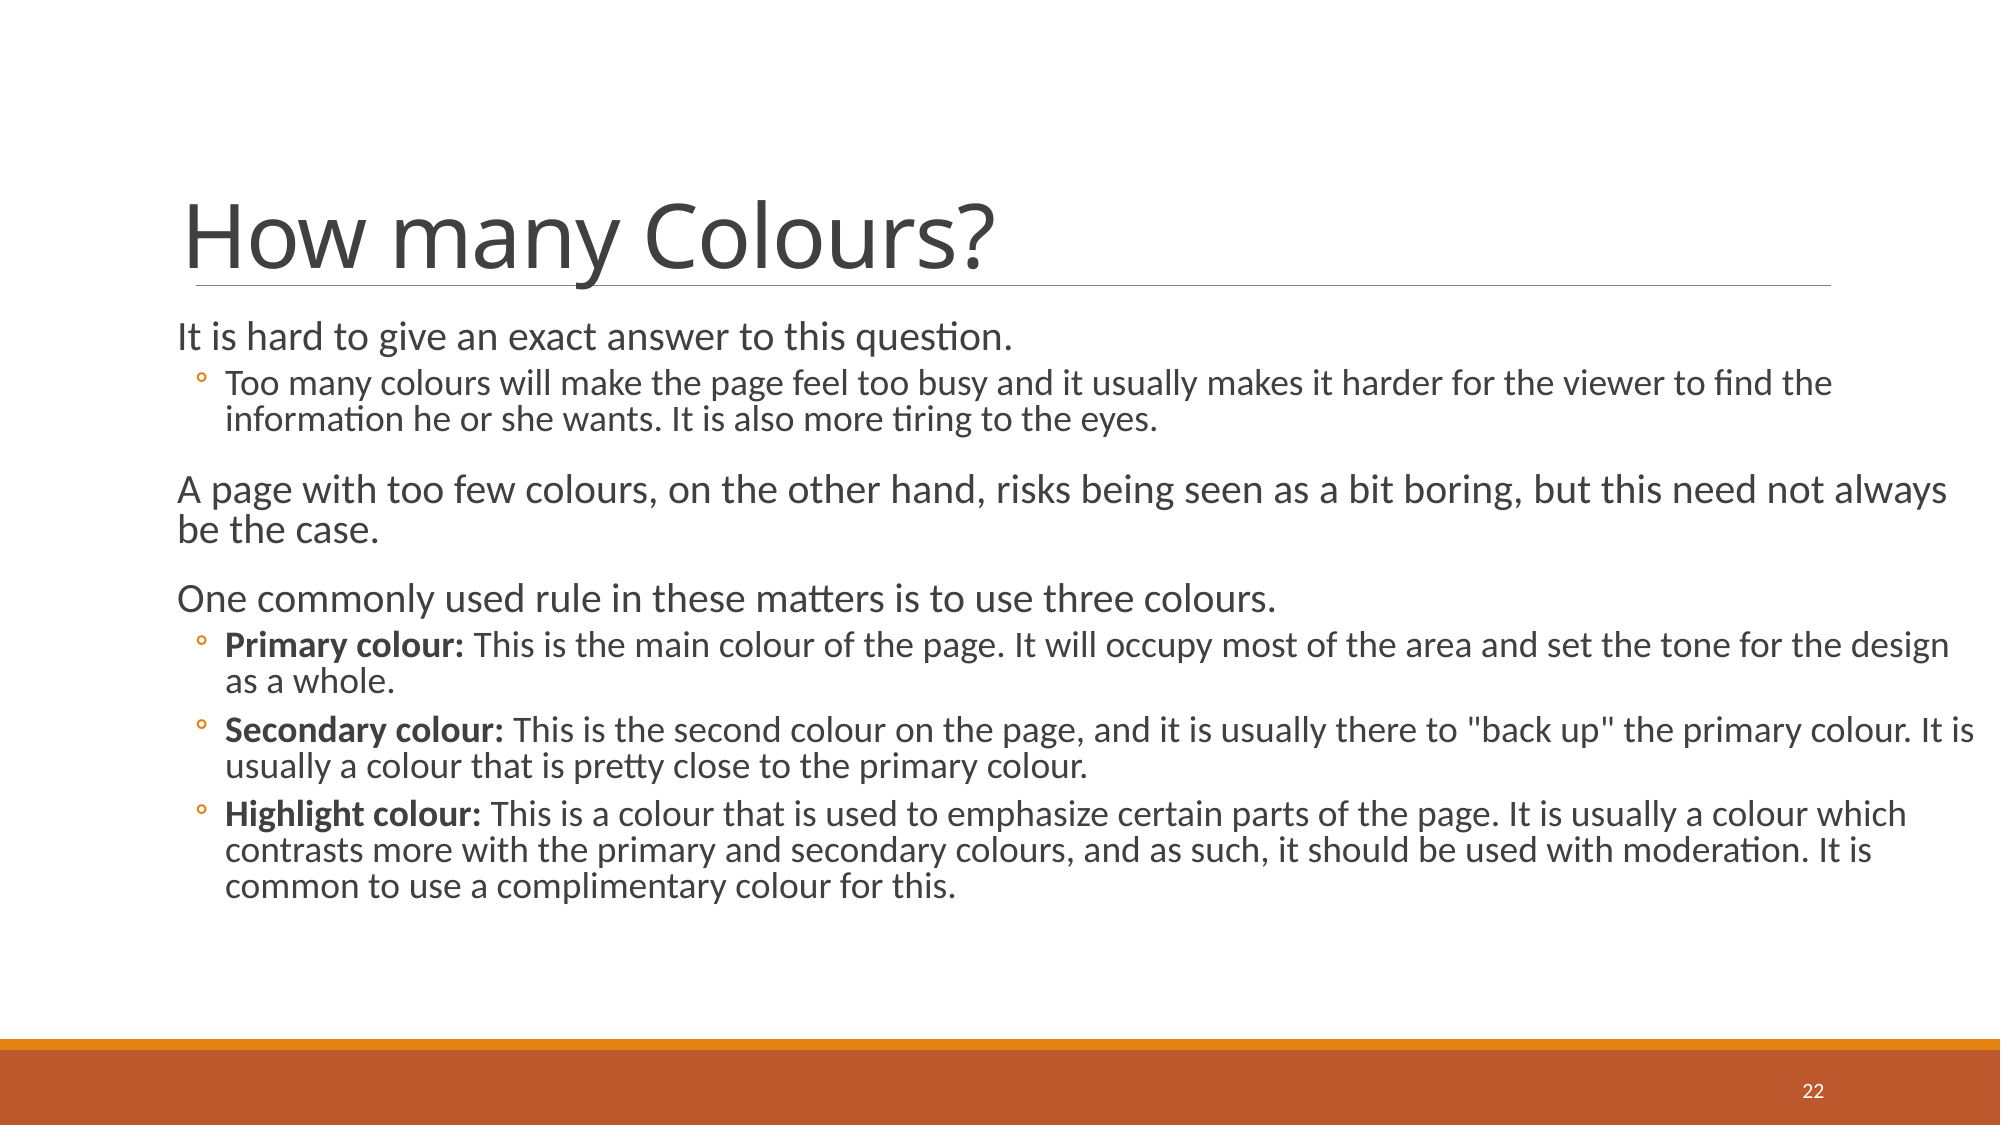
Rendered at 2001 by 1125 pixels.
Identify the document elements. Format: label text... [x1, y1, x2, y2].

title How many Colours? [166, 187, 1967, 310]
slide_number 22 [1624, 1059, 1840, 1120]
list It is hard to give an exact answer to this question. Too many colours will make the page feel too busy and it usually makes it harder for the viewer to find the information he or she wants. It is also more tiring to the eyes. A page with too few colours, on the other hand, risks being seen as a bit boring, but this need not always be the case. One commonly used rule in these matters is to use three colours. Primary colour: This is the main colour of the page. It will occupy most of the area and set the tone for the design as a whole. Secondary colour: This is the second colour on the page, and it is usually there to "back up" the primary colour. It is usually a colour that is pretty close to the primary colour. Highlight colour: This is a colour that is used to emphasize certain parts of the page. It is usually a colour which contrasts more with the primary and secondary colours, and as such, it should be used with moderation. It is common to use a complimentary colour for this. [162, 310, 1979, 1099]
